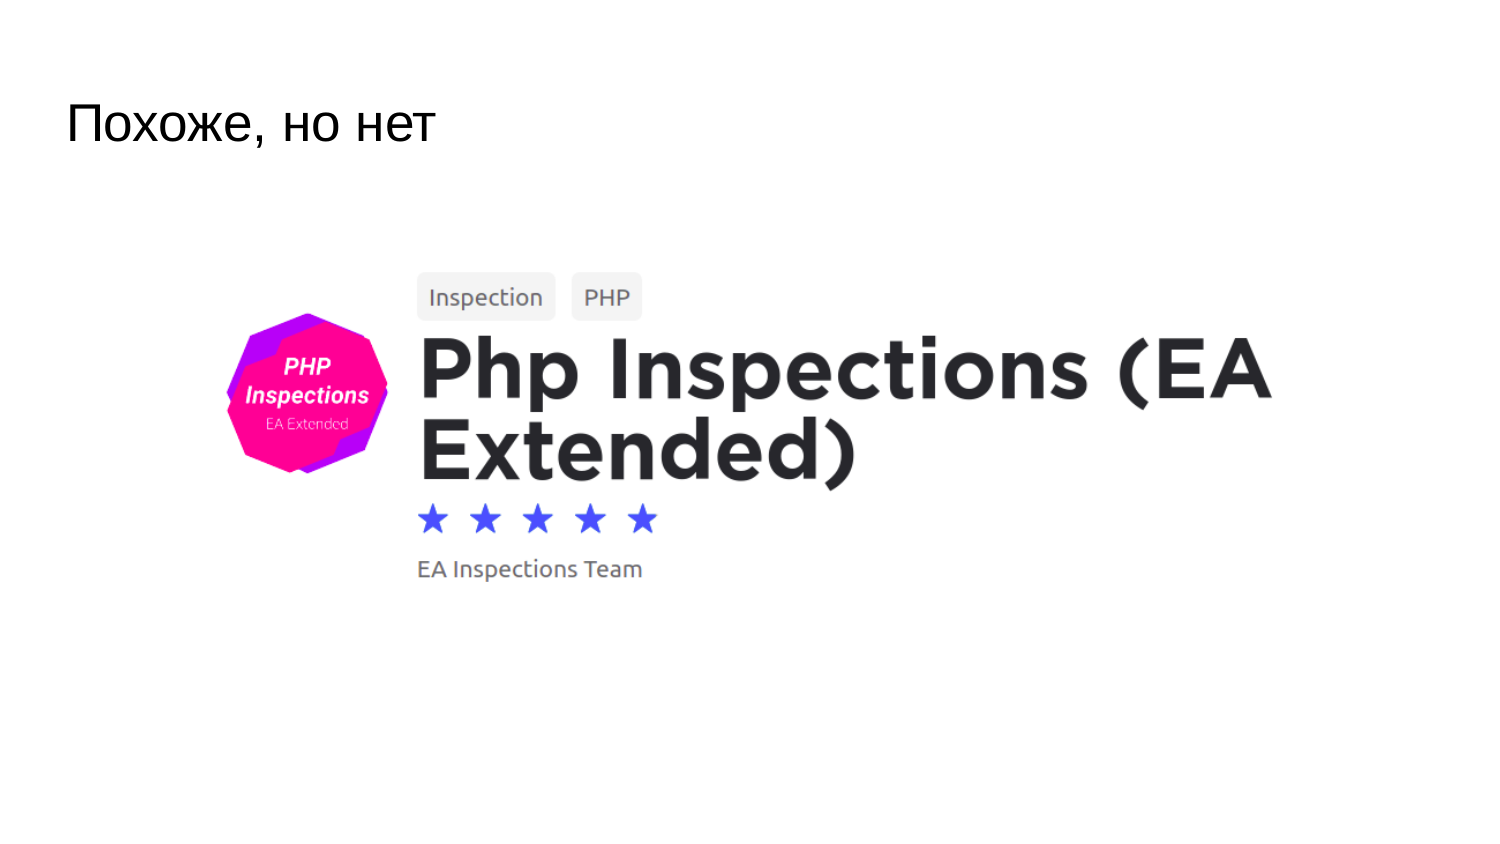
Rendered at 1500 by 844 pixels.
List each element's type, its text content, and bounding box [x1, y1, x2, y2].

title Похоже, но нет [51, 72, 1449, 167]
picture [190, 210, 1310, 649]
